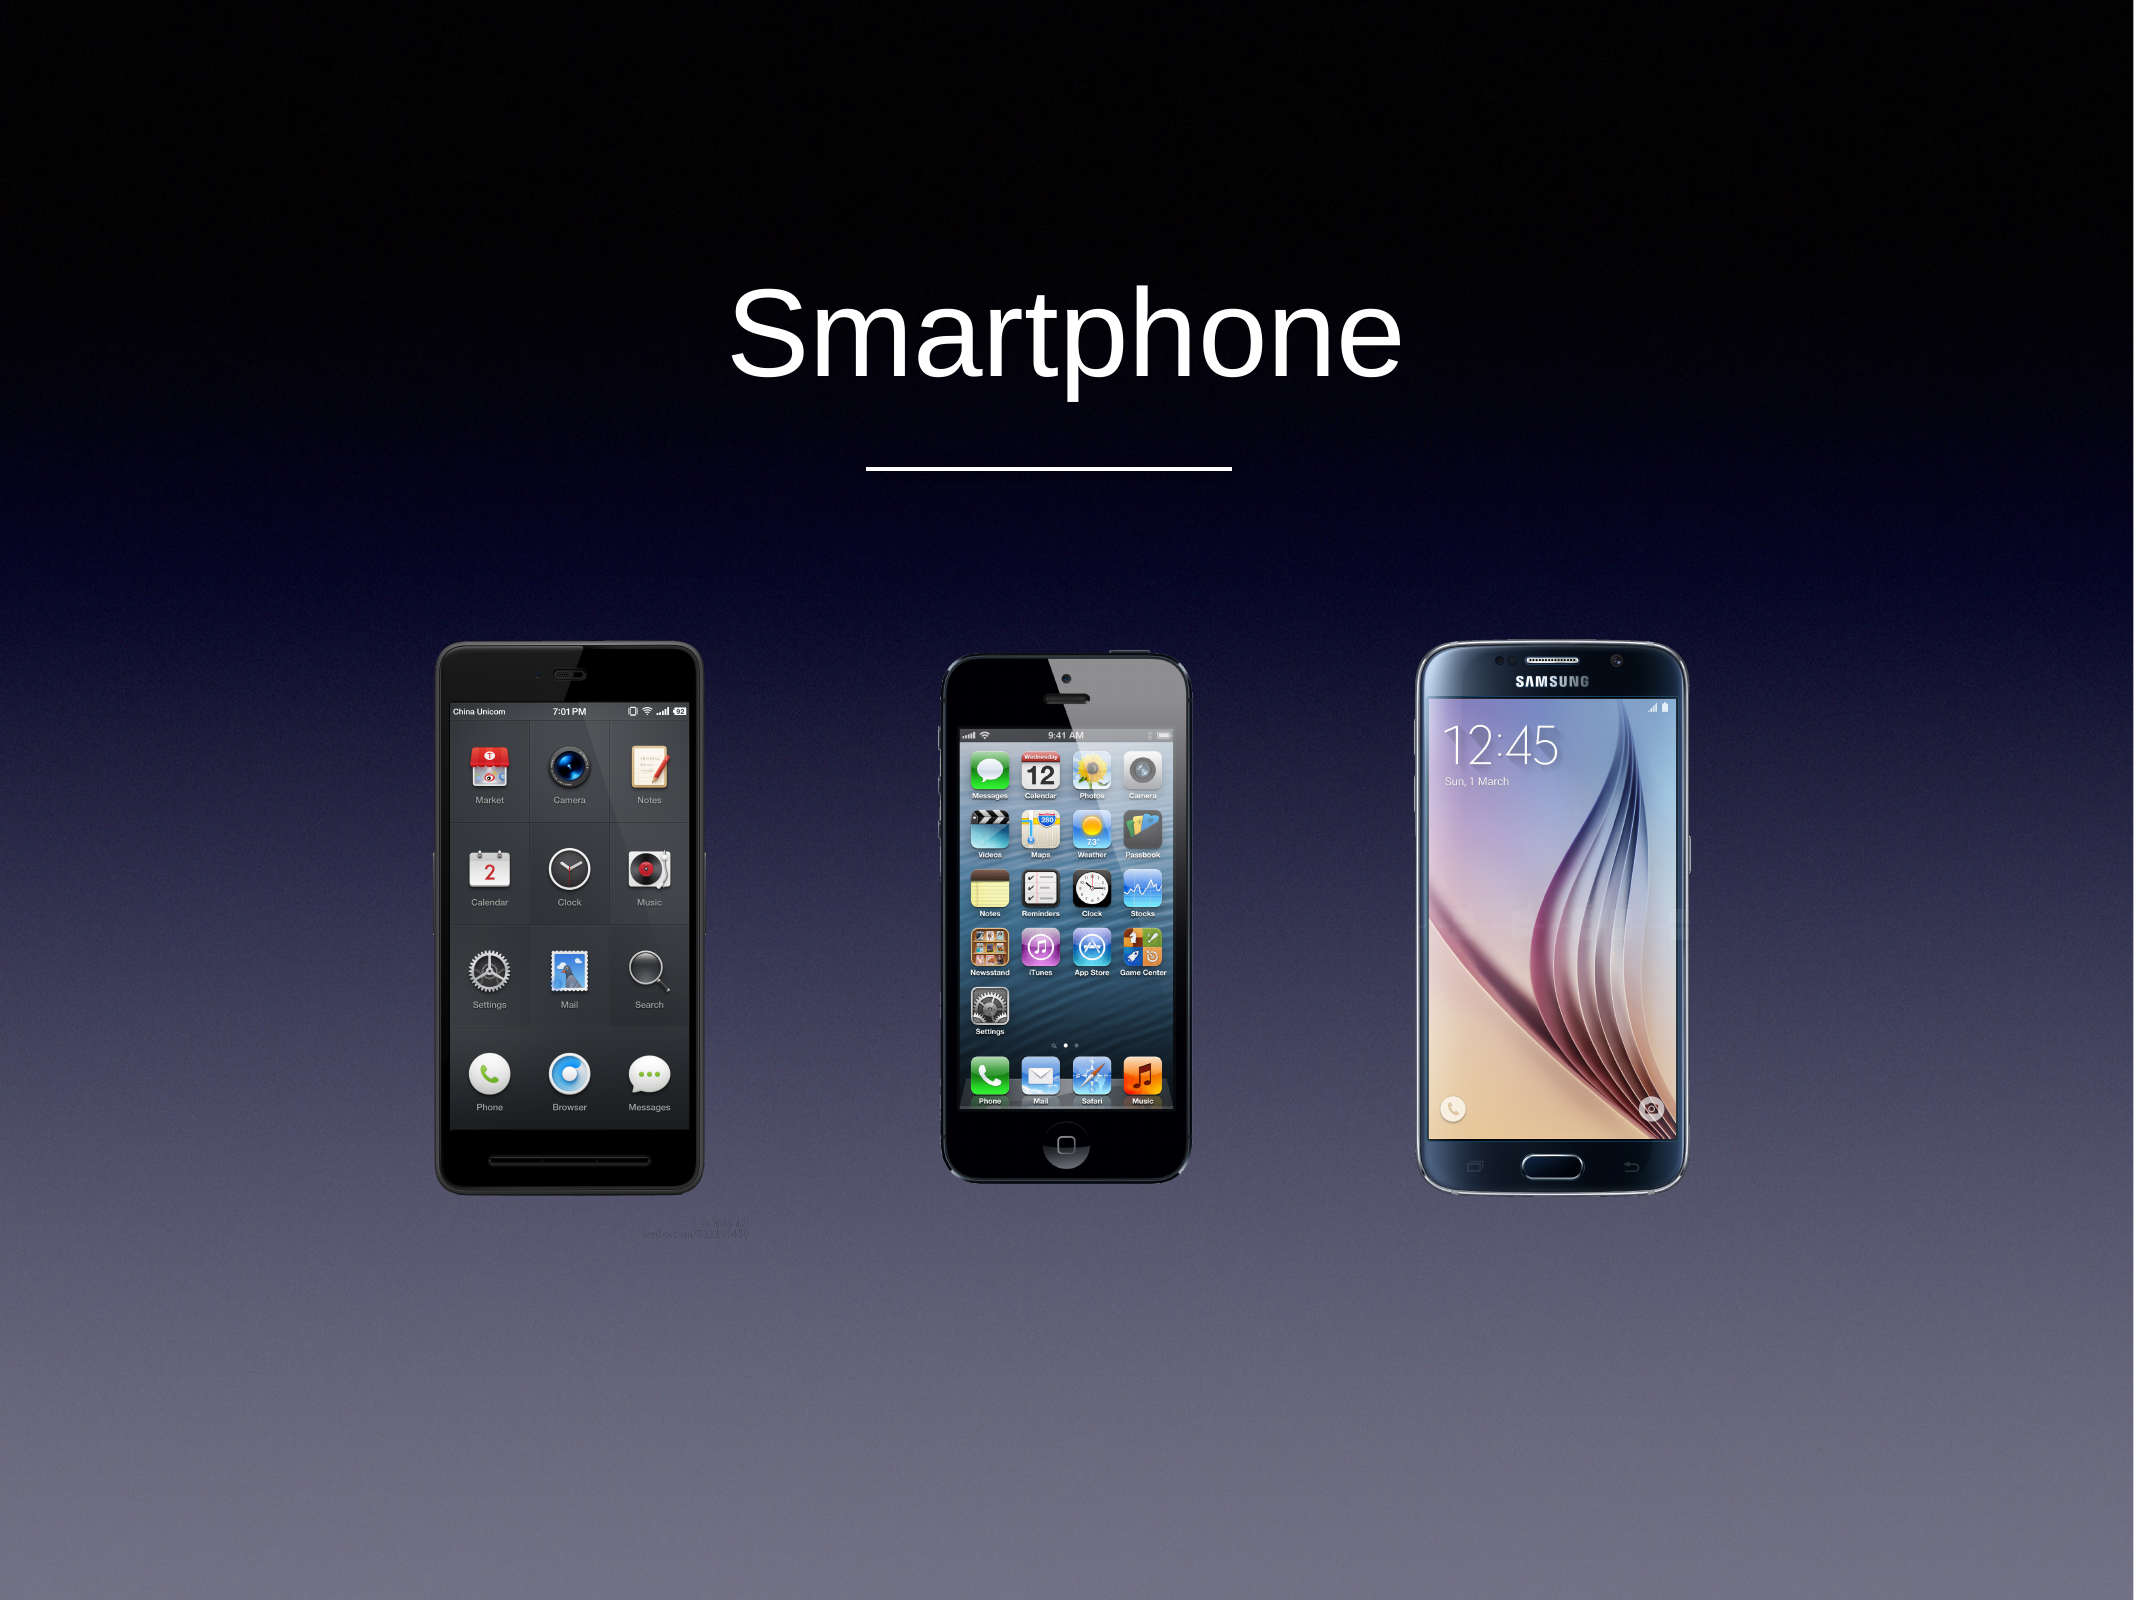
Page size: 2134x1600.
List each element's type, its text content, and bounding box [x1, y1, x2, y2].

text_box Smartphone [712, 242, 1421, 410]
picture [0, 0, 2134, 1600]
